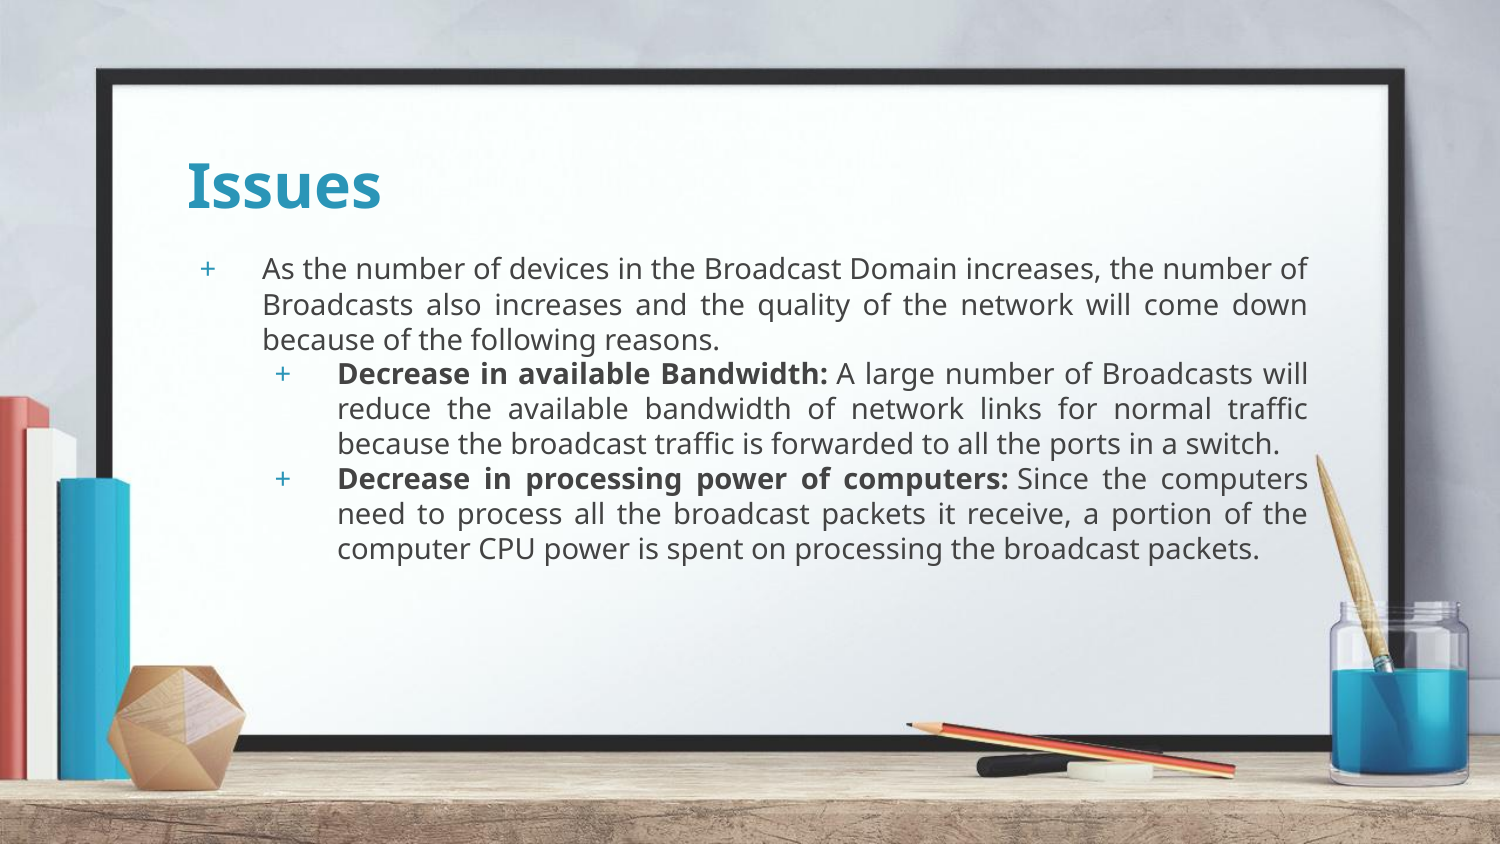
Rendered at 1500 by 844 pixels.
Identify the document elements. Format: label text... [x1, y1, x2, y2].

list As the number of devices in the Broadcast Domain increases, the number of Broadcasts also increases and the quality of the network will come down because of the following reasons. Decrease in available Bandwidth: A large number of Broadcasts will reduce the available bandwidth of network links for normal traffic because the broadcast traffic is forwarded to all the ports in a switch. Decrease in processing power of computers: Since the computers need to process all the broadcast packets it receive, a portion of the computer CPU power is spent on processing the broadcast packets. [172, 235, 1324, 680]
picture [0, 0, 1500, 844]
title Issues [172, 130, 1324, 235]
